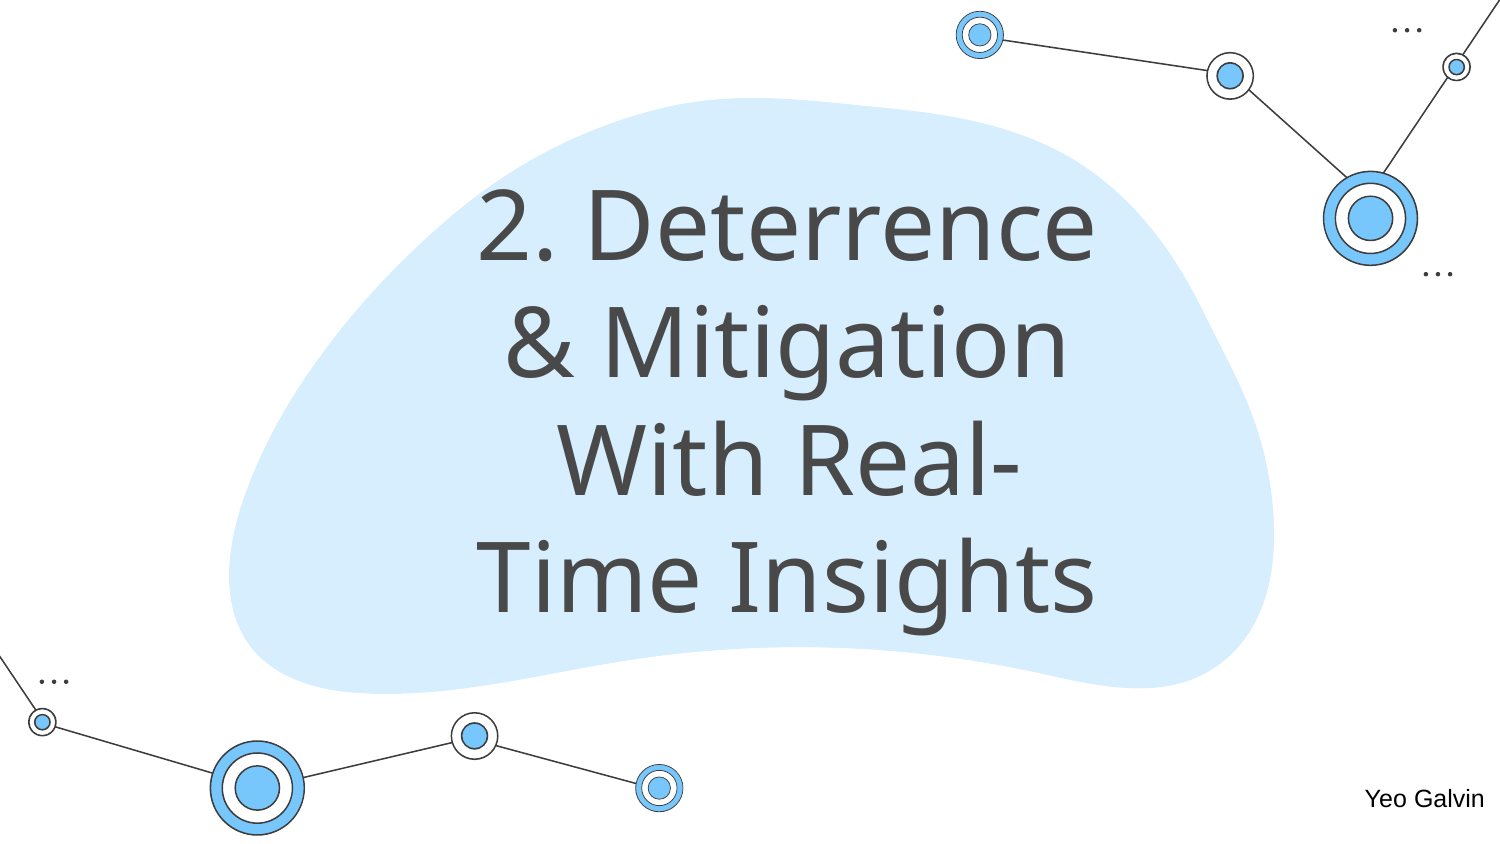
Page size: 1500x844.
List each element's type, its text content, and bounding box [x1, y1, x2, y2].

title 2. Deterrence & Mitigation With Real-Time Insights [370, 241, 1130, 553]
subtitle Yeo Galvin [1292, 767, 1500, 831]
